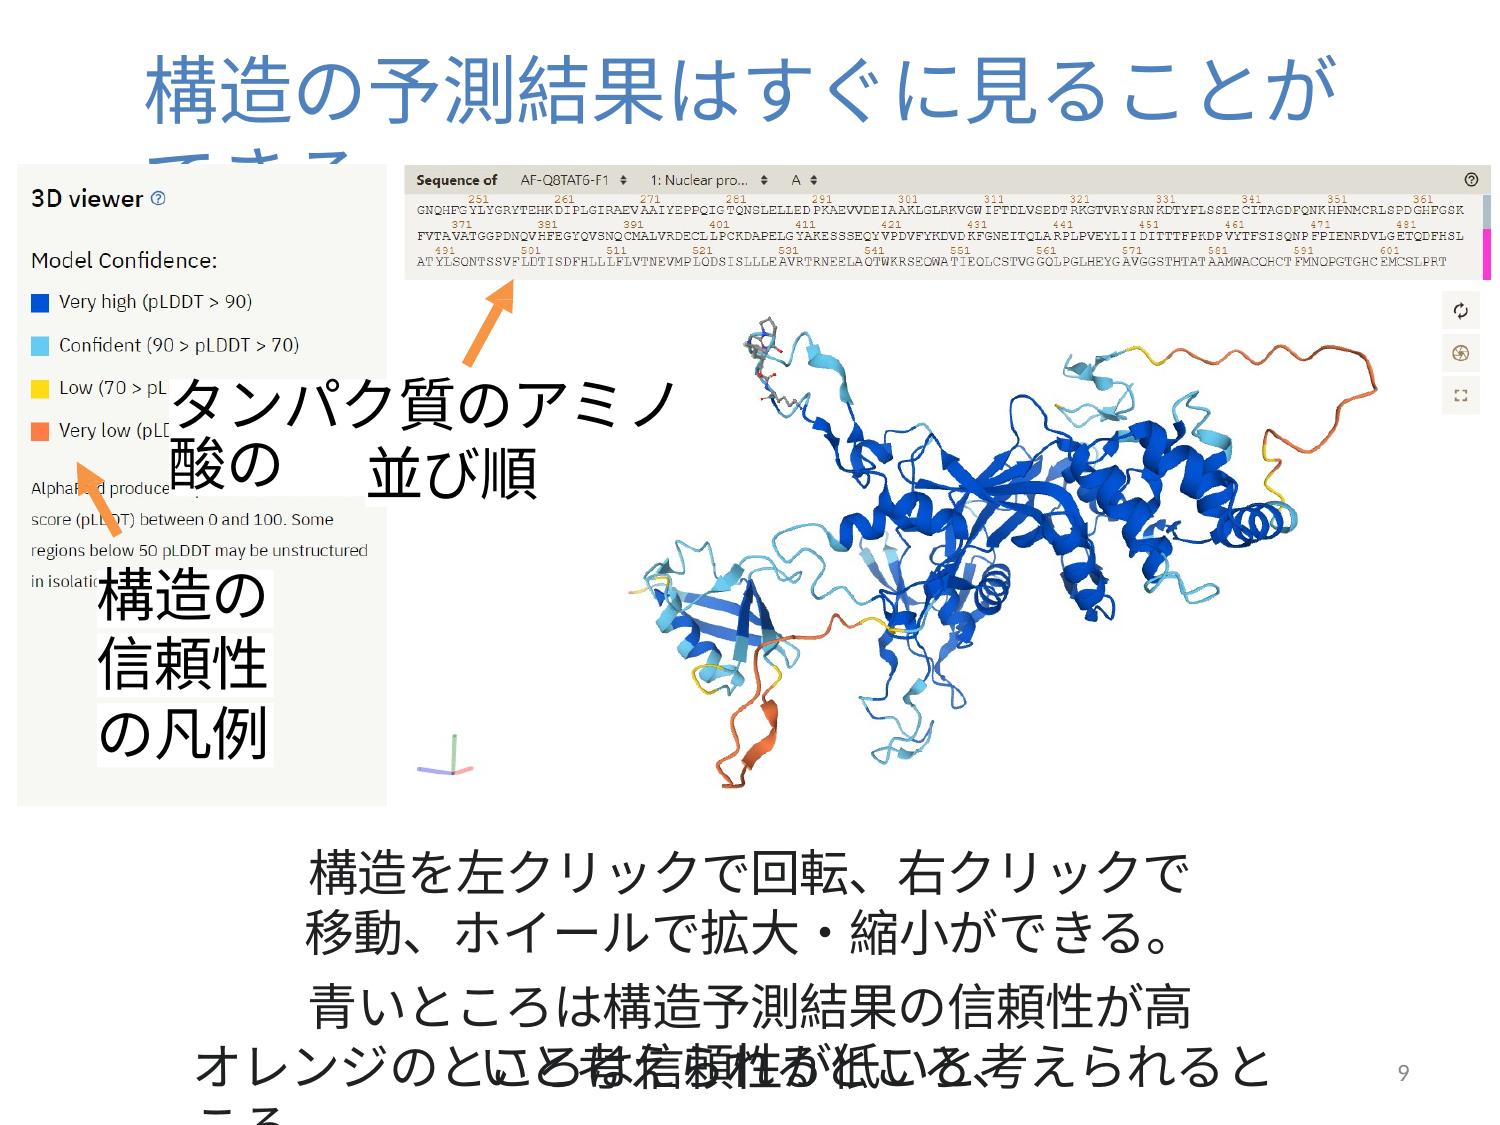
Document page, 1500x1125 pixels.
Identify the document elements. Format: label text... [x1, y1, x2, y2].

text_box オレンジのところは信頼性が低いと考えられるところ。 [190, 1033, 1310, 1125]
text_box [17, 164, 1491, 806]
text_box 構造を左クリックで回転、右クリックで移動、ホイールで拡大・縮小ができる。 青いところは構造予測結果の信頼性が高いと考えられるところ、 [80, 838, 1421, 1096]
title 構造の予測結果はすぐに見ることができる [141, 41, 1359, 163]
